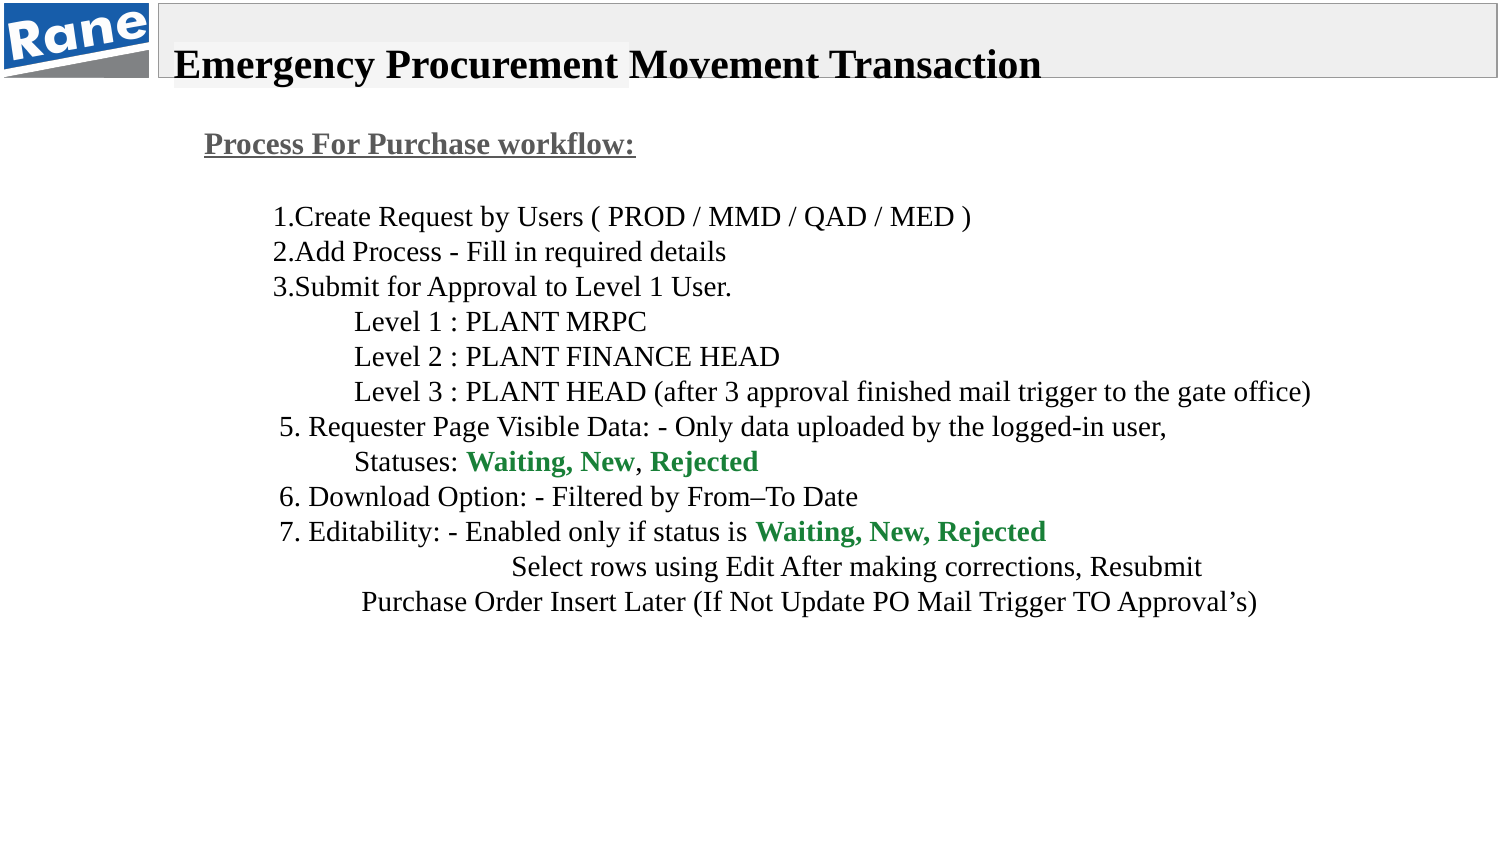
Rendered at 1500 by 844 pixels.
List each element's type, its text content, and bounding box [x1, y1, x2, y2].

title Emergency Procurement Movement Transaction [158, 3, 1497, 78]
picture [3, 3, 149, 78]
text_box Process For Purchase workflow: 1.Create Request by Users ( PROD / MMD / QAD / MED ) 2.Add Process - Fill in required details 3.Submit for Approval to Level 1 User. Level 1 : PLANT MRPC Level 2 : PLANT FINANCE HEAD Level 3 : PLANT HEAD (after 3 approval finished mail trigger to the gate office) 5. Requester Page Visible Data: - Only data uploaded by the logged-in user, Statuses: Waiting, New, Rejected 6. Download Option: - Filtered by From–To Date 7. Editability: - Enabled only if status is Waiting, New, Rejected Select rows using Edit After making corrections, Resubmit Purchase Order Insert Later (If Not Update PO Mail Trigger TO Approval’s) [190, 109, 1341, 704]
